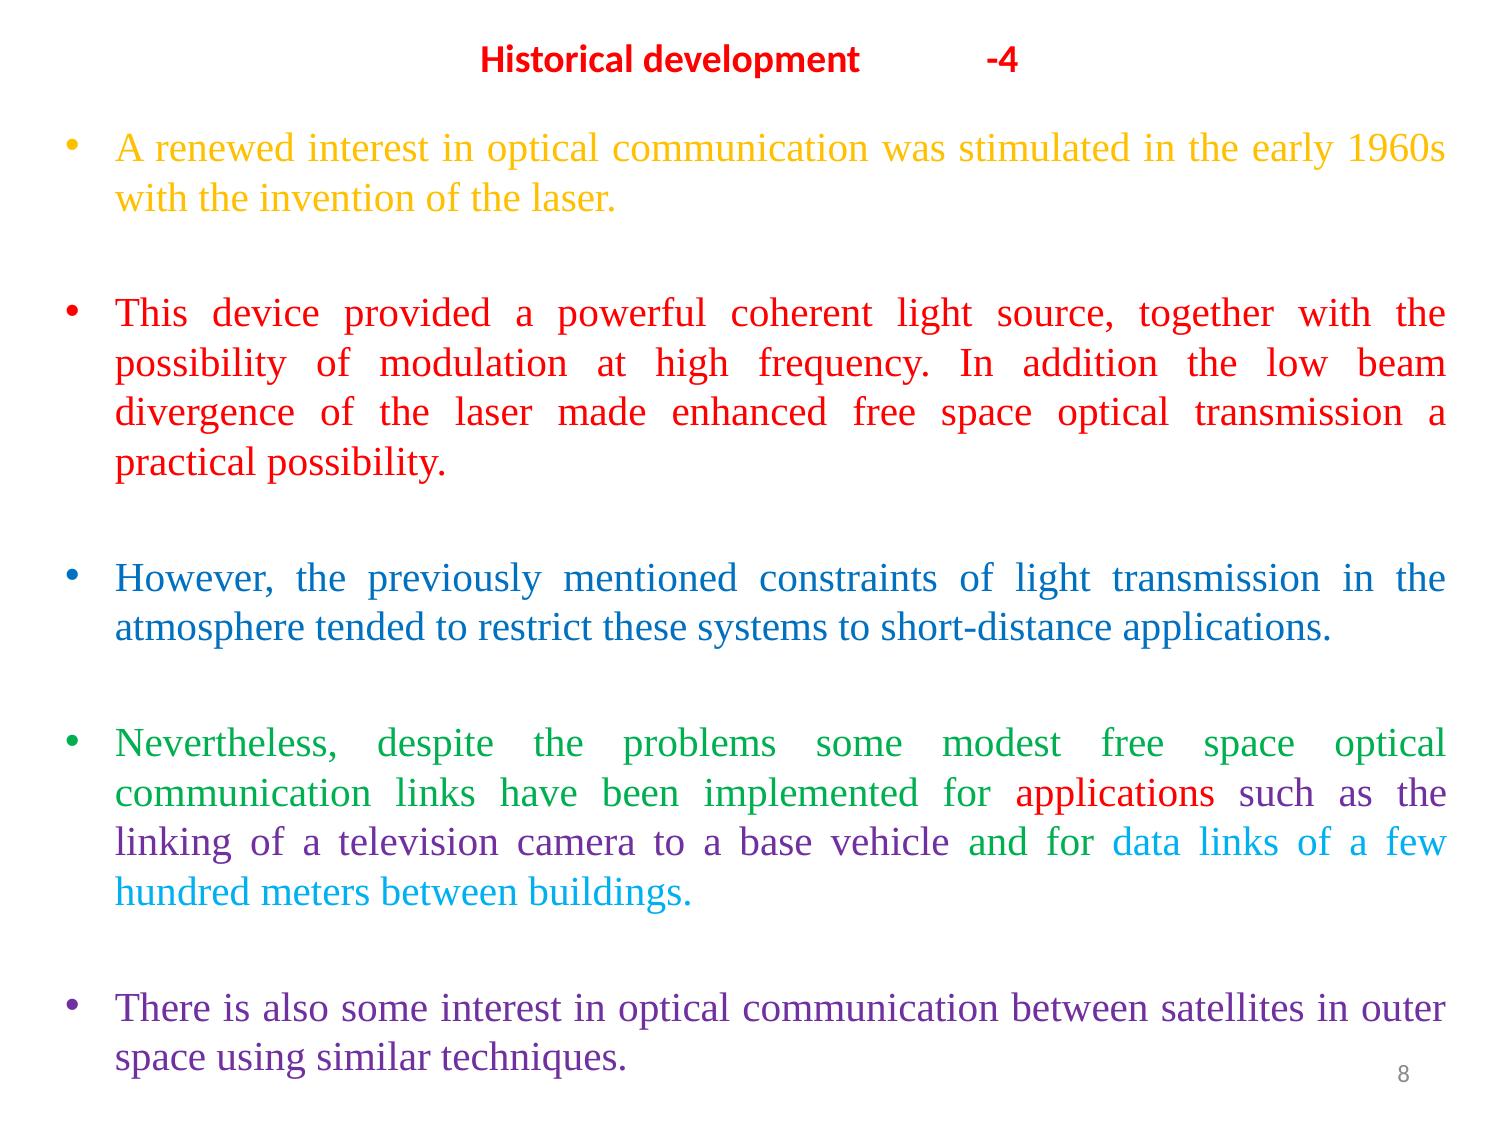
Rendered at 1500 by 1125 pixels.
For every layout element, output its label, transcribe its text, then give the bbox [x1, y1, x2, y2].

list A renewed interest in optical communication was stimulated in the early 1960s with the invention of the laser. This device provided a powerful coherent light source, together with the possibility of modulation at high frequency. In addition the low beam divergence of the laser made enhanced free space optical transmission a practical possibility. However, the previously mentioned constraints of light transmission in the atmosphere tended to restrict these systems to short-distance applications. Nevertheless, despite the problems some modest free space optical communication links have been implemented for applications such as the linking of a television camera to a base vehicle and for data links of a few hundred meters between buildings. There is also some interest in optical communication between satellites in outer space using similar techniques. [50, 112, 1463, 1100]
title Historical development -4 [75, 24, 1425, 88]
slide_number 8 [1074, 1042, 1425, 1103]
